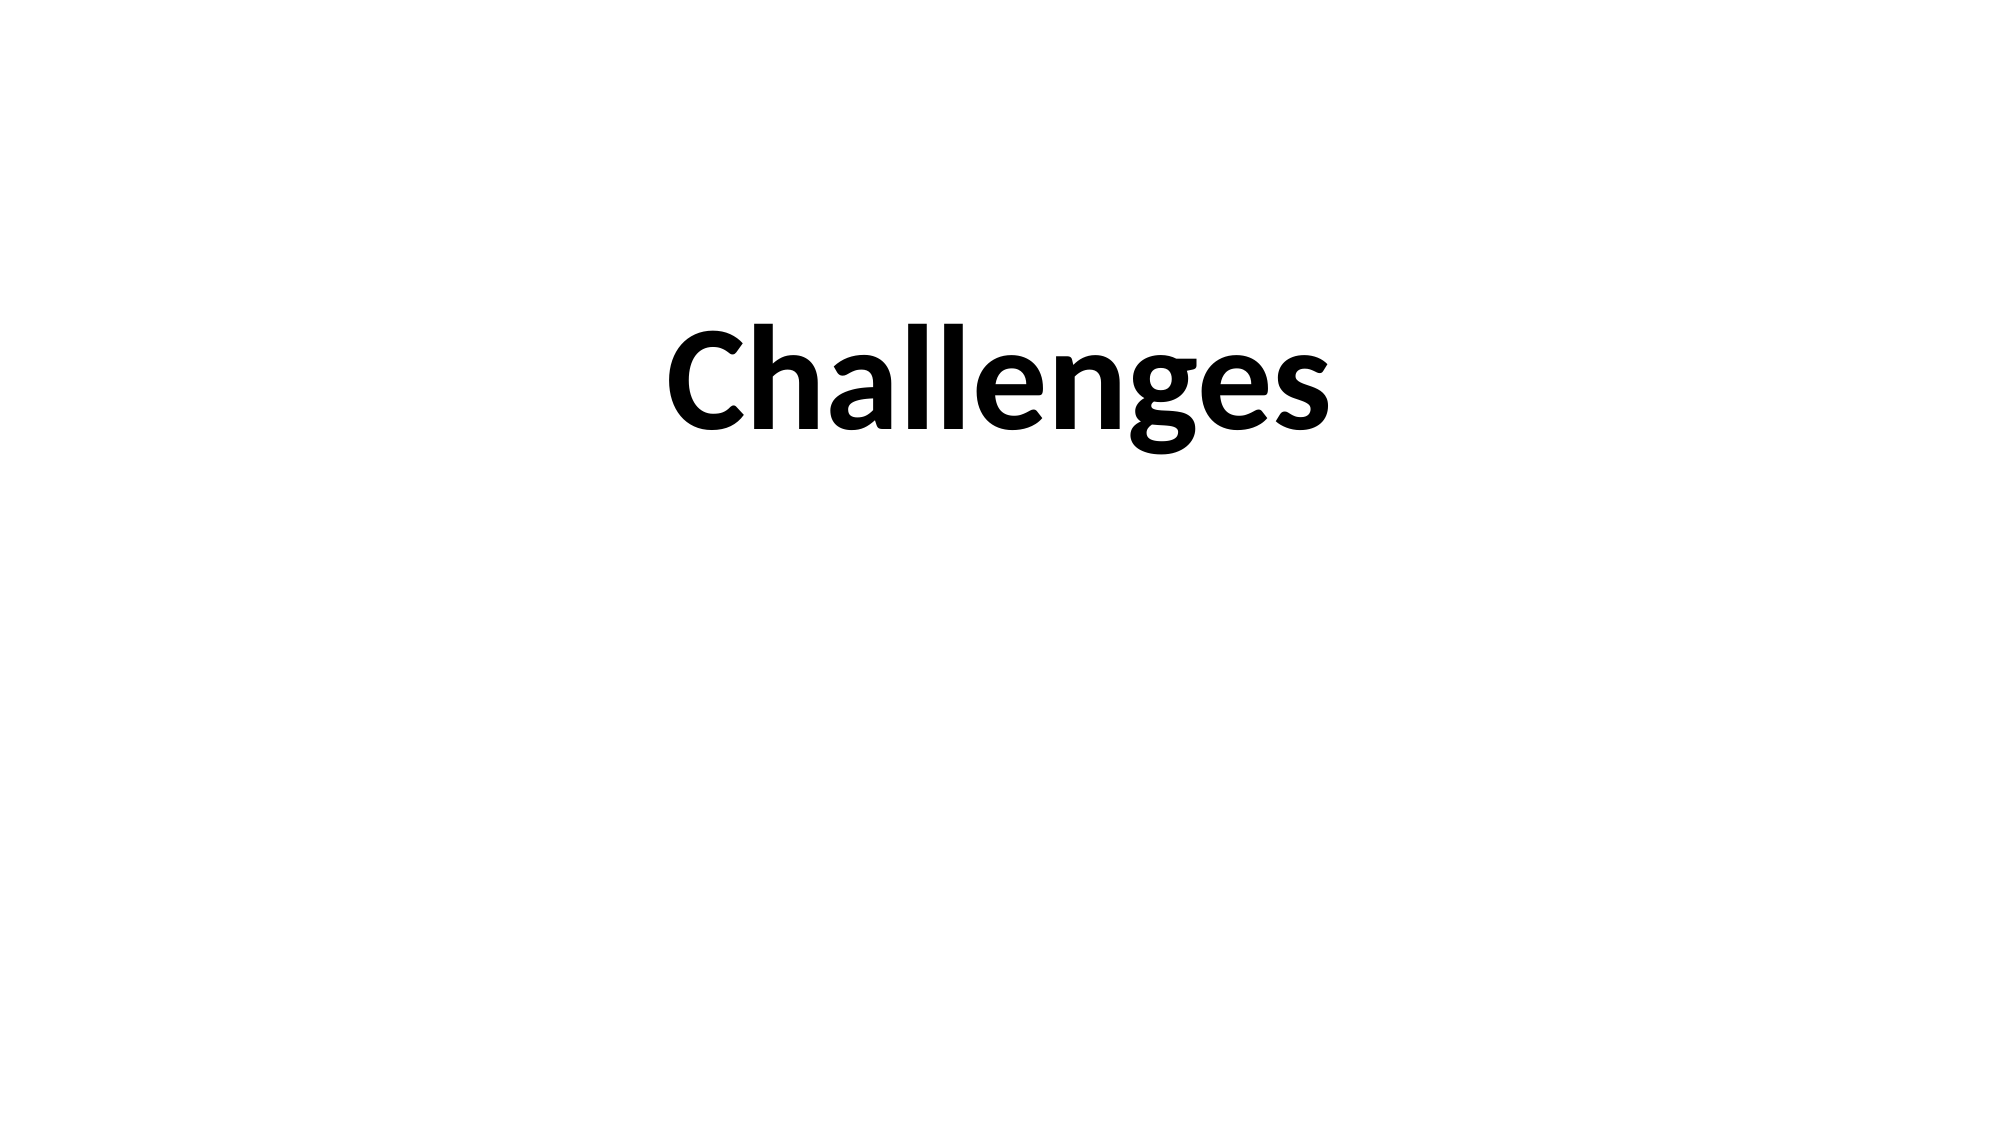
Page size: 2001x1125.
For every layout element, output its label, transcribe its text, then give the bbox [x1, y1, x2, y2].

title Challenges [663, 277, 1337, 468]
